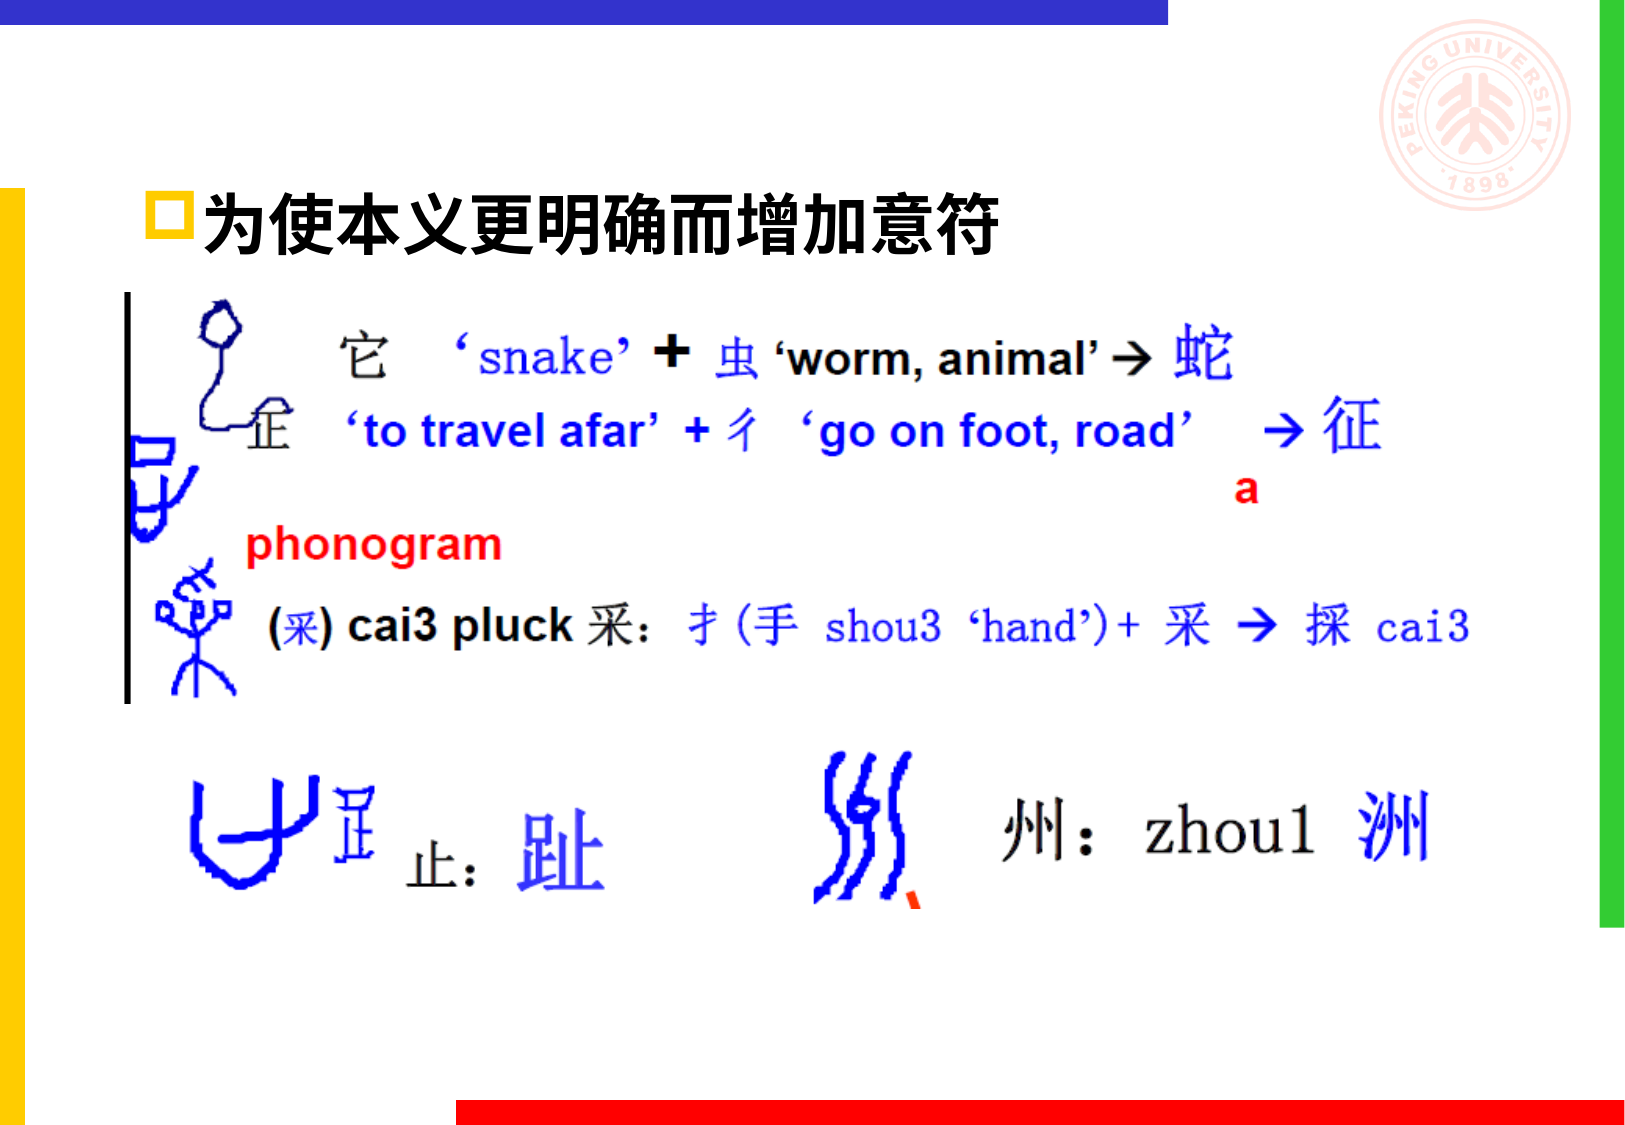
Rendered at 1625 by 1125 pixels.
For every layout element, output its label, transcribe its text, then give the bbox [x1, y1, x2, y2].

picture [120, 292, 1487, 705]
picture [179, 761, 619, 909]
picture [800, 737, 1448, 909]
list 为使本义更明确而增加意符 [125, 175, 1506, 1066]
